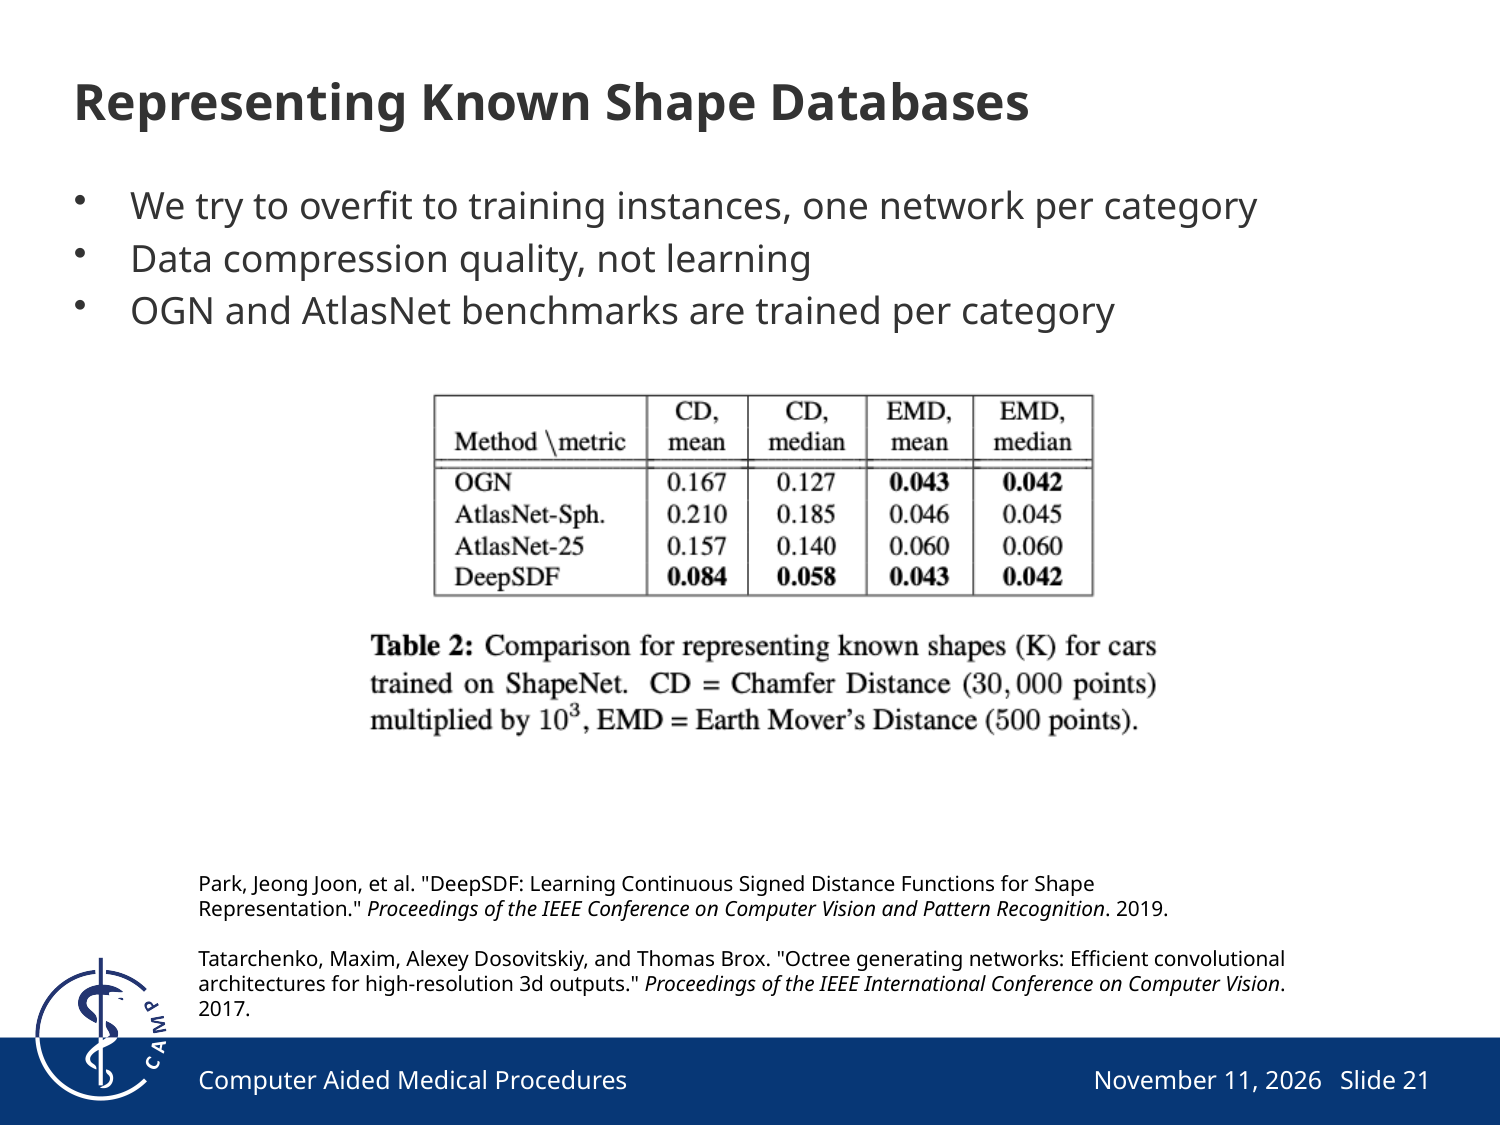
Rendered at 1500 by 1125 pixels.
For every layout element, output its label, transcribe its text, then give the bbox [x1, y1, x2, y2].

footer Computer Aided Medical Procedures [183, 1053, 800, 1125]
picture [0, 0, 1500, 1125]
picture [360, 378, 1163, 769]
title Representing Known Shape Databases [58, 37, 1438, 138]
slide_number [800, 1053, 1325, 1125]
text_box Park, Jeong Joon, et al. "DeepSDF: Learning Continuous Signed Distance Functions for Shape Representation." Proceedings of the IEEE Conference on Computer Vision and Pattern Recognition. 2019. Tatarchenko, Maxim, Alexey Dosovitskiy, and Thomas Brox. "Octree generating networks: Efficient convolutional architectures for high-resolution 3d outputs." Proceedings of the IEEE International Conference on Computer Vision. 2017. [183, 863, 1339, 1053]
list We try to overfit to training instances, one network per category Data compression quality, not learning OGN and AtlasNet benchmarks are trained per category [58, 174, 1441, 1013]
slide_number Slide 21 [1325, 1037, 1500, 1125]
